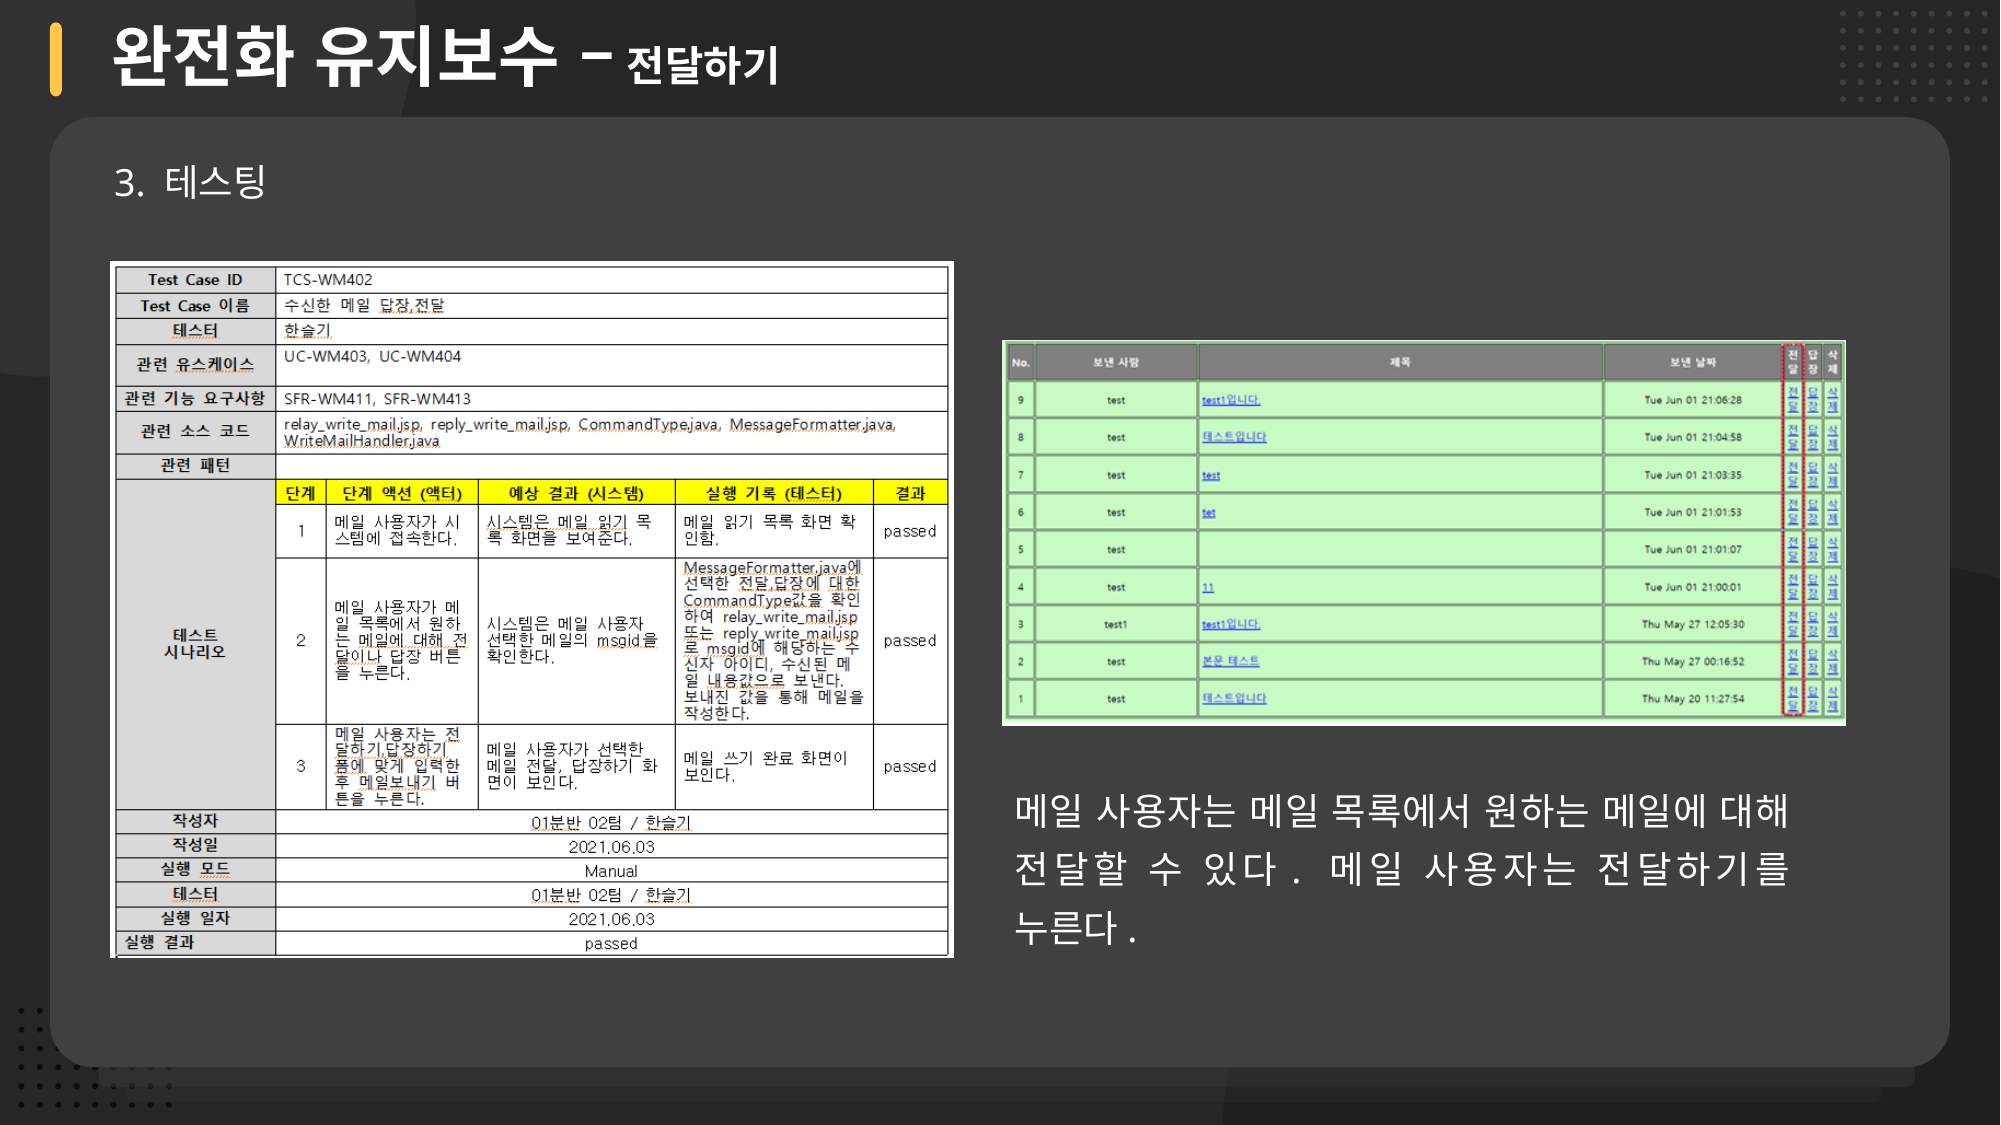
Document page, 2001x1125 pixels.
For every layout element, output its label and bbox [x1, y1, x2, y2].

picture [110, 261, 954, 958]
text_box [0, 0, 2000, 1125]
picture [1002, 340, 1846, 726]
